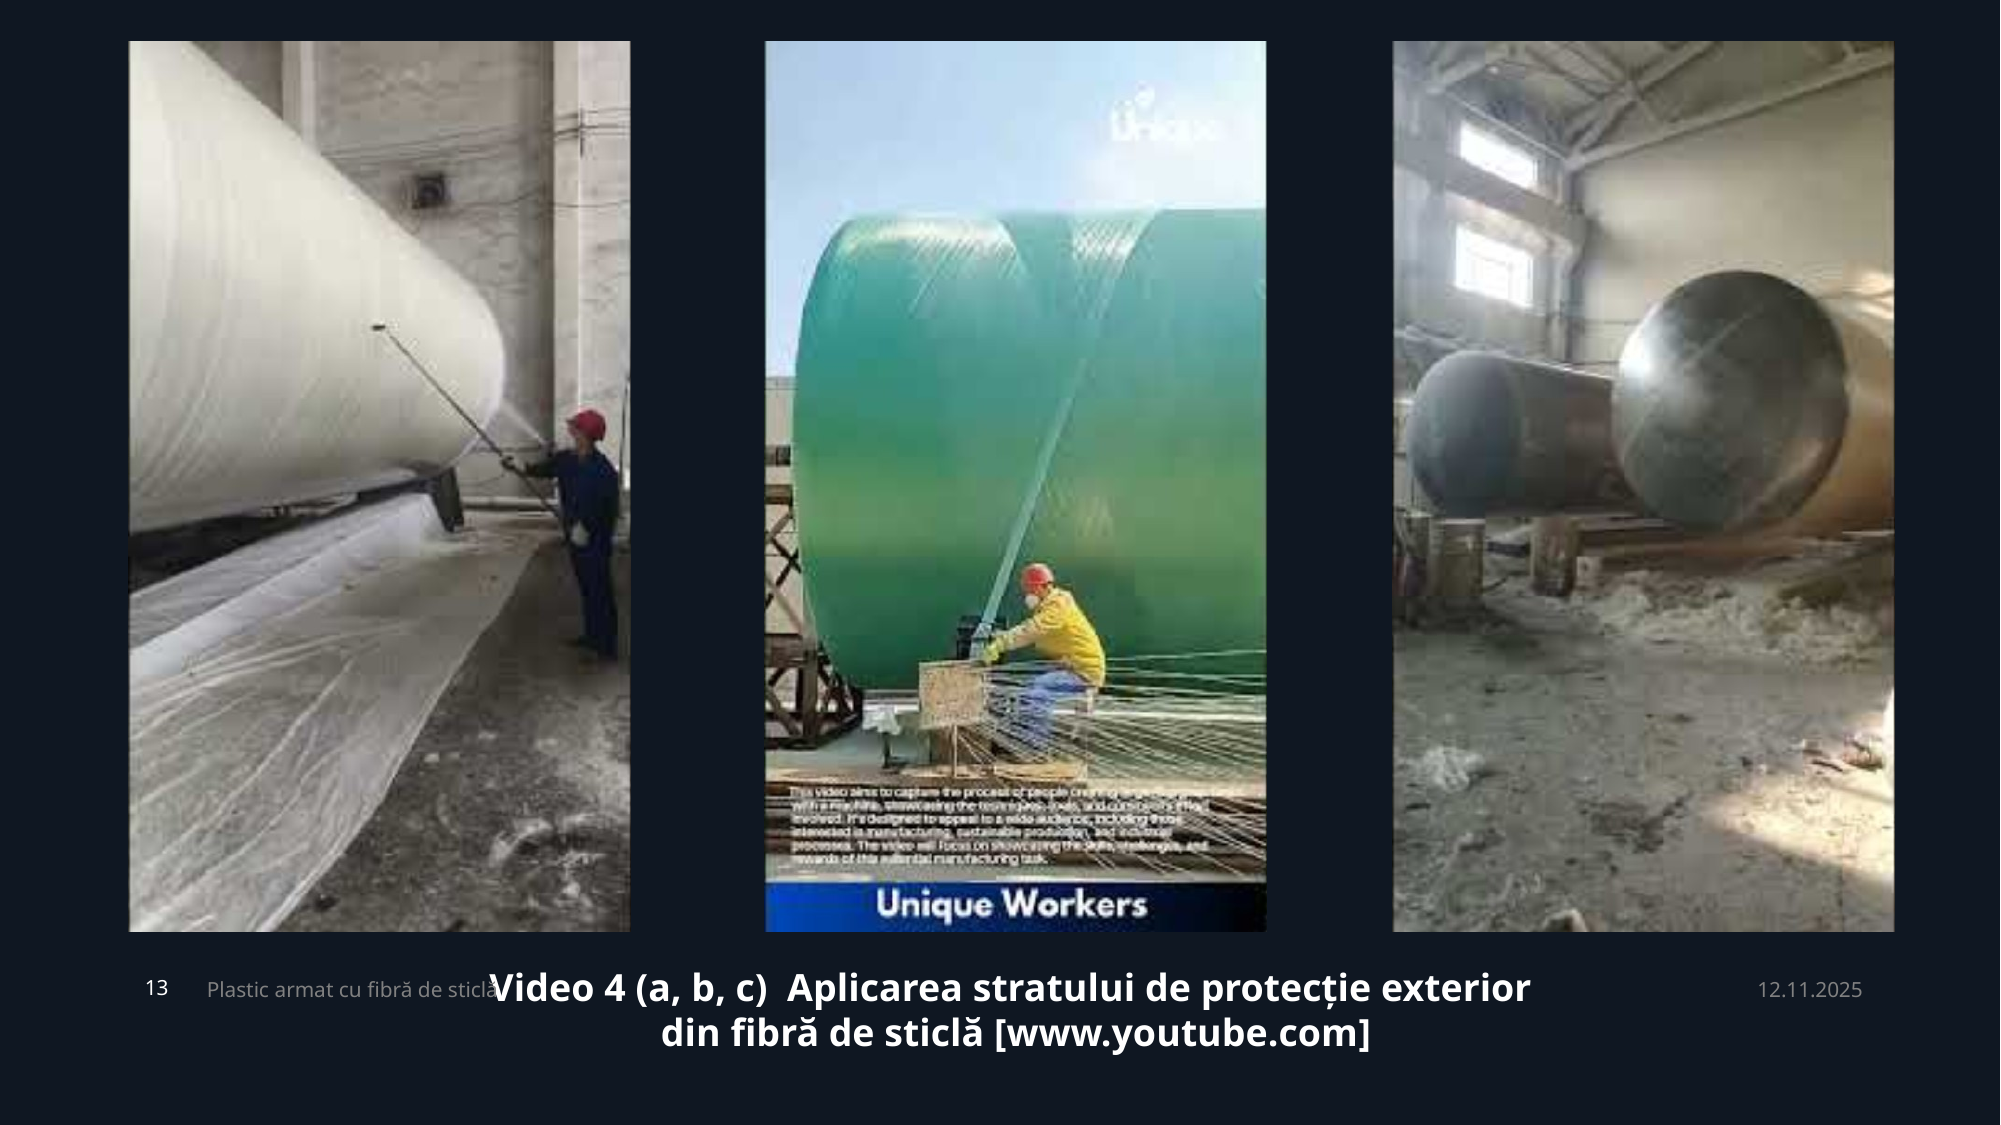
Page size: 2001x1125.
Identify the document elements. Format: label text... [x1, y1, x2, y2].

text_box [127, 40, 632, 933]
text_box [1391, 40, 1895, 933]
footer Plastic armat cu fibră de sticlă [191, 964, 529, 1014]
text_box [764, 40, 1268, 933]
text_box Video 4 (a, b, c) Aplicarea stratului de protecție exterior din fibră de sticlă [www.youtube.com] [420, 956, 1612, 1062]
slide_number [1643, 964, 1863, 1014]
slide_number 13 [127, 964, 186, 1014]
